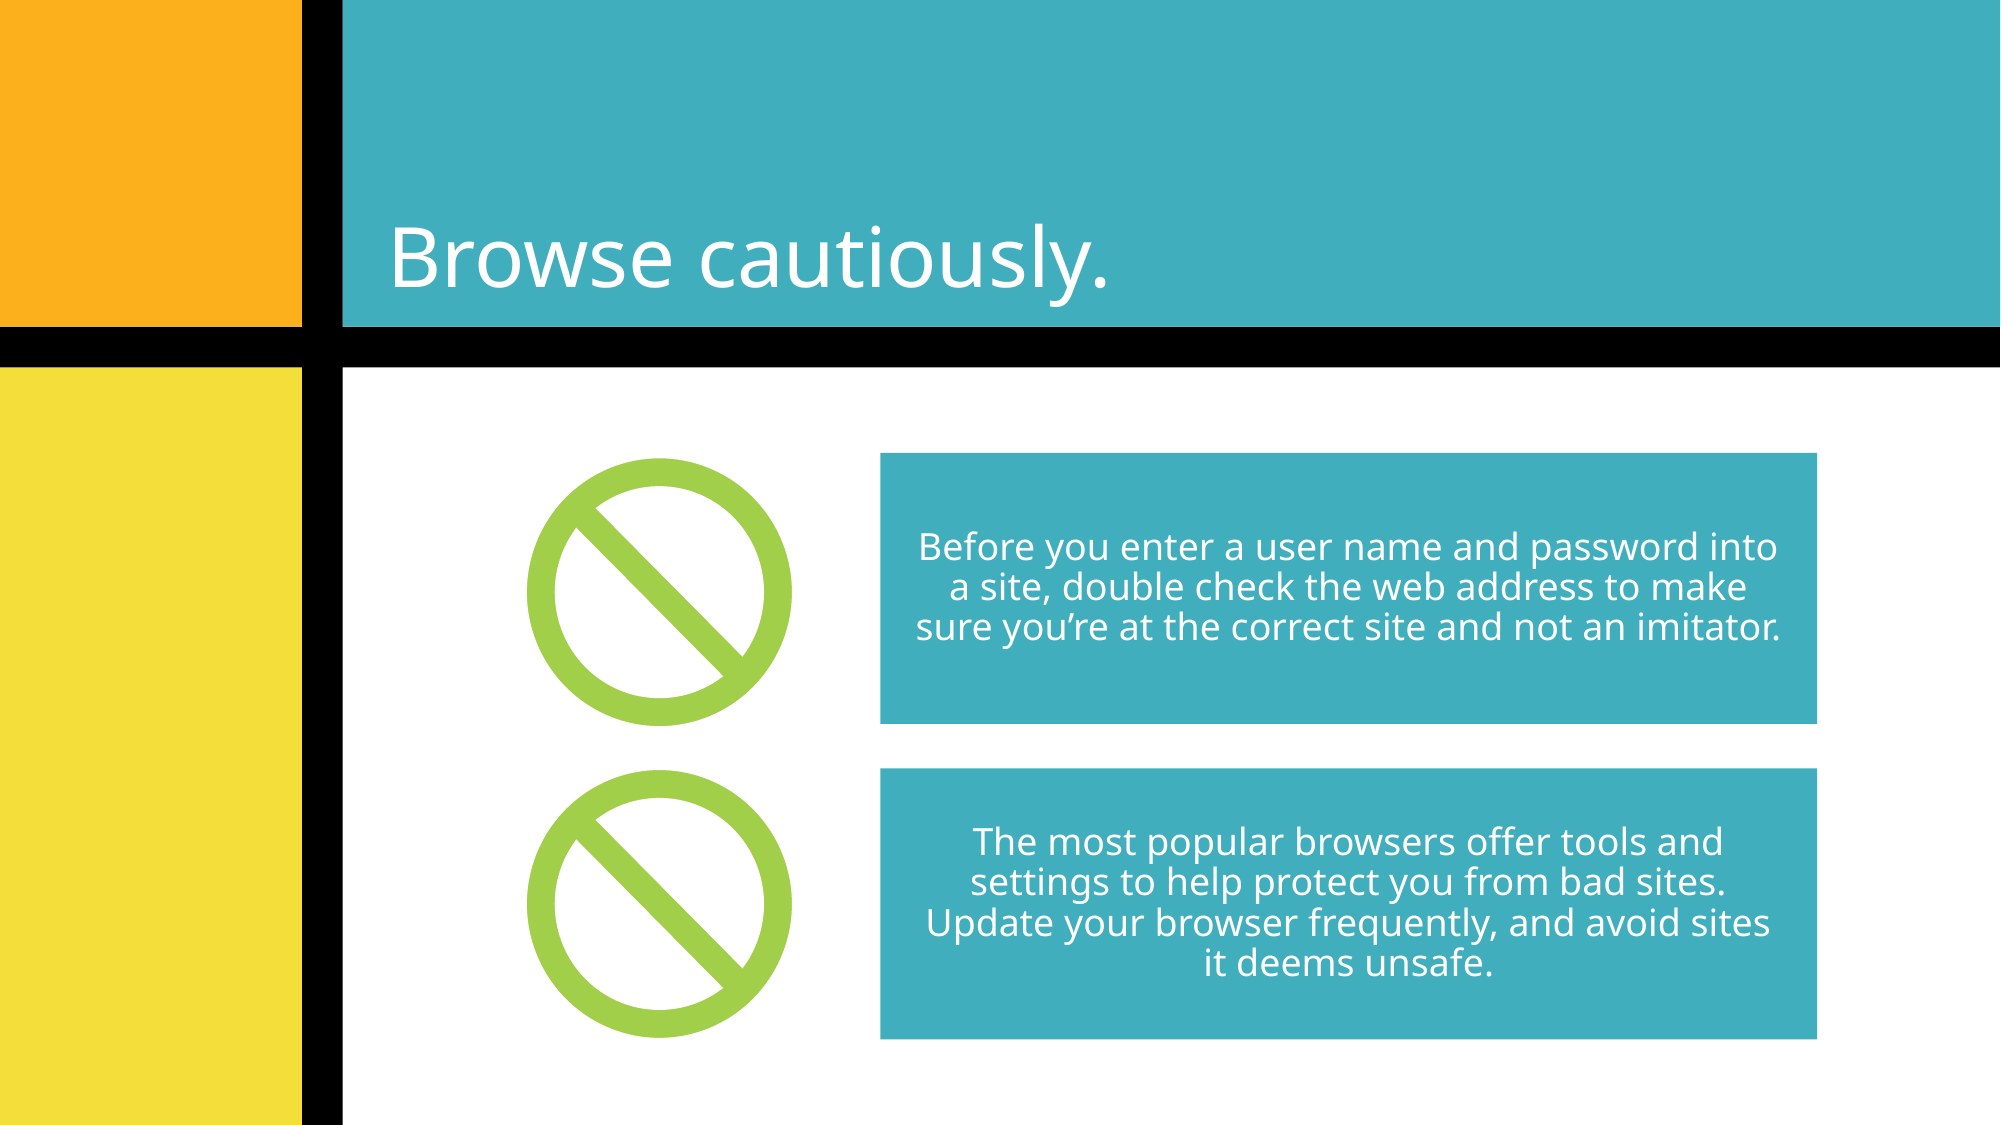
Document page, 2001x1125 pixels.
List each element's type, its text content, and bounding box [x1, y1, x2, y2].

text_box Before you enter a user name and password into a site, double check the web address to make sure you’re at the correct site and not an imitator. [879, 452, 1818, 725]
text_box The most popular browsers offer tools and settings to help protect you from bad sites. Update your browser frequently, and avoid sites it deems unsafe. [879, 767, 1818, 1040]
text_box [523, 766, 796, 1041]
text_box [523, 455, 796, 730]
text_box Browse cautiously. [342, 181, 2000, 327]
